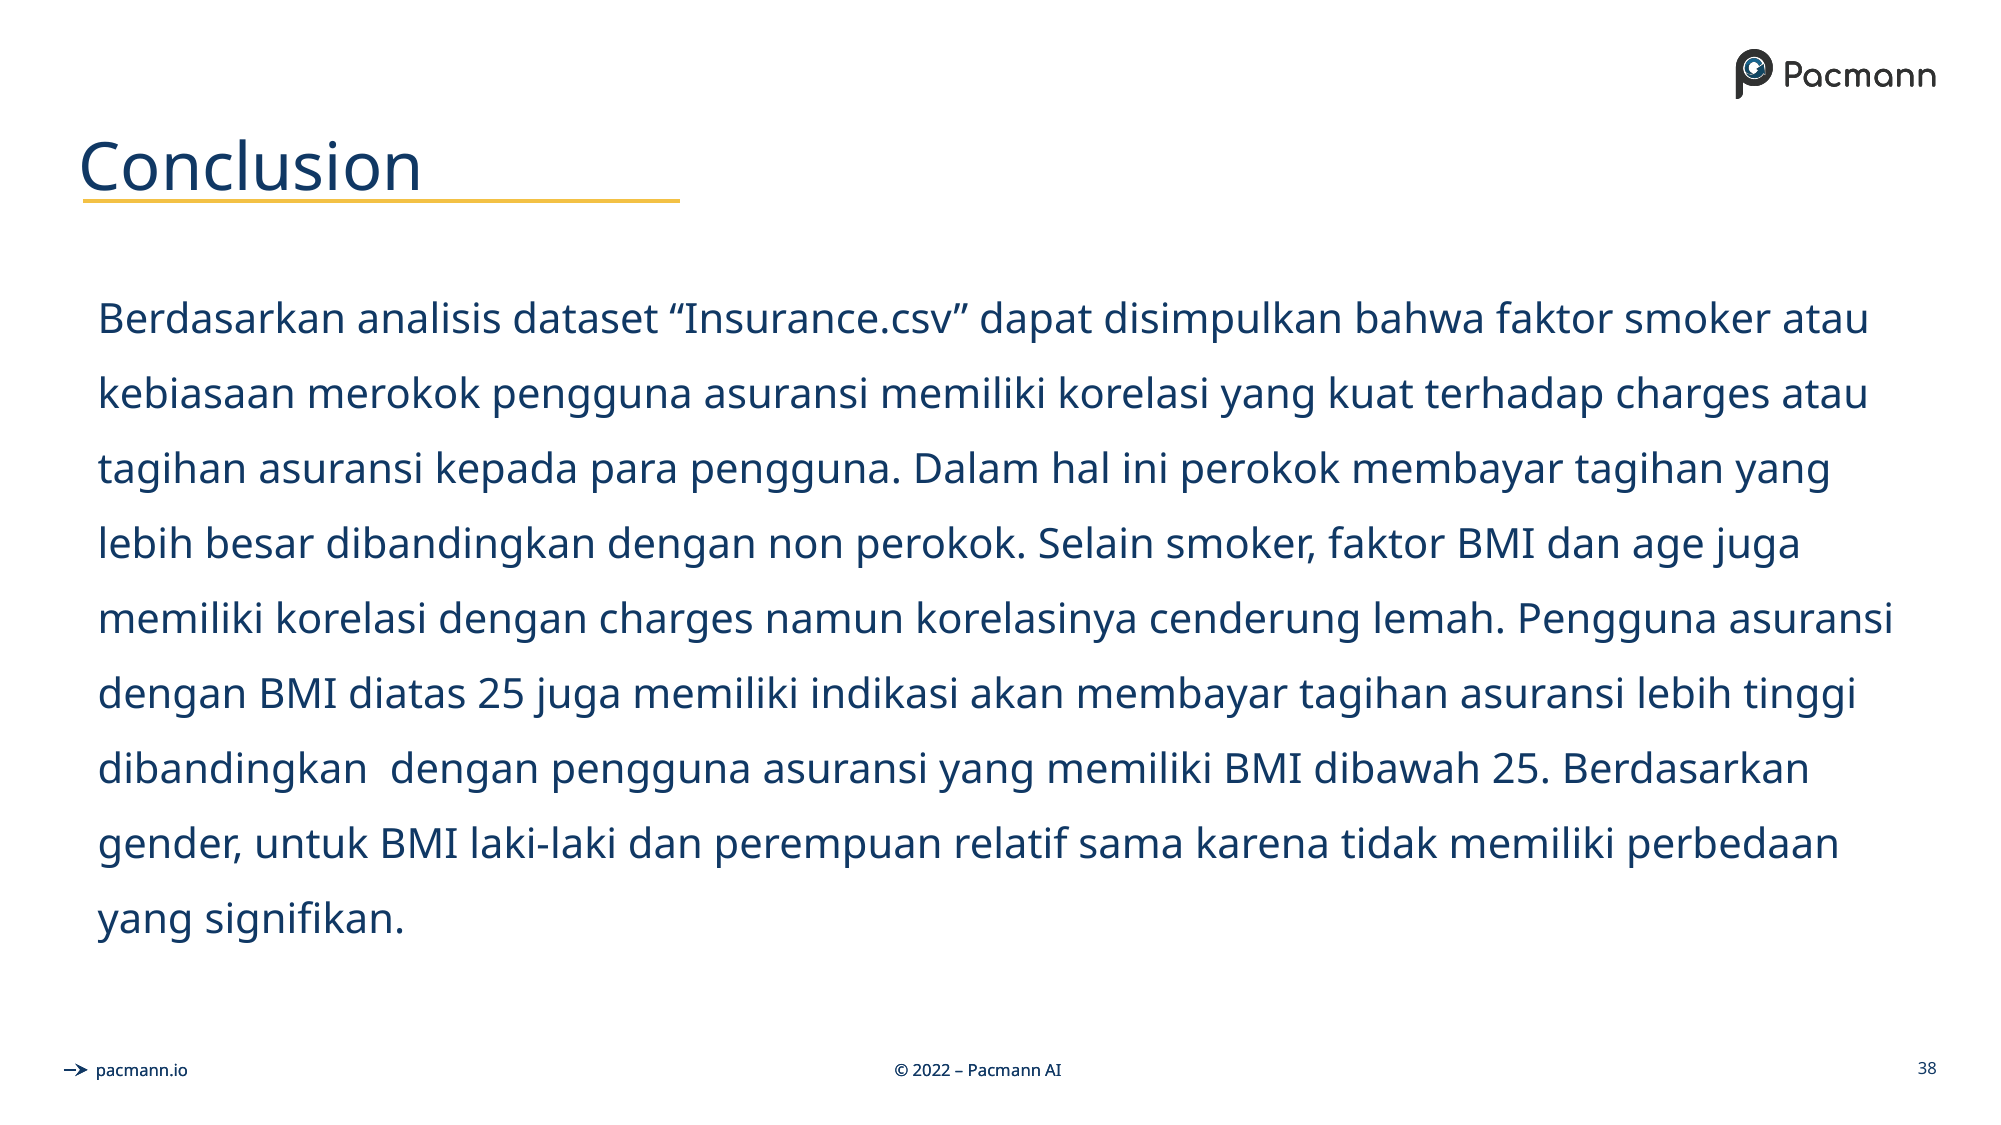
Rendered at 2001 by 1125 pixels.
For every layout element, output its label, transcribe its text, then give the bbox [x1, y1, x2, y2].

picture [1707, 36, 1966, 112]
title Conclusion [63, 59, 1935, 278]
text_box Berdasarkan analisis dataset “Insurance.csv” dapat disimpulkan bahwa faktor smoker atau kebiasaan merokok pengguna asuransi memiliki korelasi yang kuat terhadap charges atau tagihan asuransi kepada para pengguna. Dalam hal ini perokok membayar tagihan yang lebih besar dibandingkan dengan non perokok. Selain smoker, faktor BMI dan age juga memiliki korelasi dengan charges namun korelasinya cenderung lemah. Pengguna asuransi dengan BMI diatas 25 juga memiliki indikasi akan membayar tagihan asuransi lebih tinggi dibandingkan dengan pengguna asuransi yang memiliki BMI dibawah 25. Berdasarkan gender, untuk BMI laki-laki dan perempuan relatif sama karena tidak memiliki perbedaan yang signifikan. [65, 259, 1934, 950]
